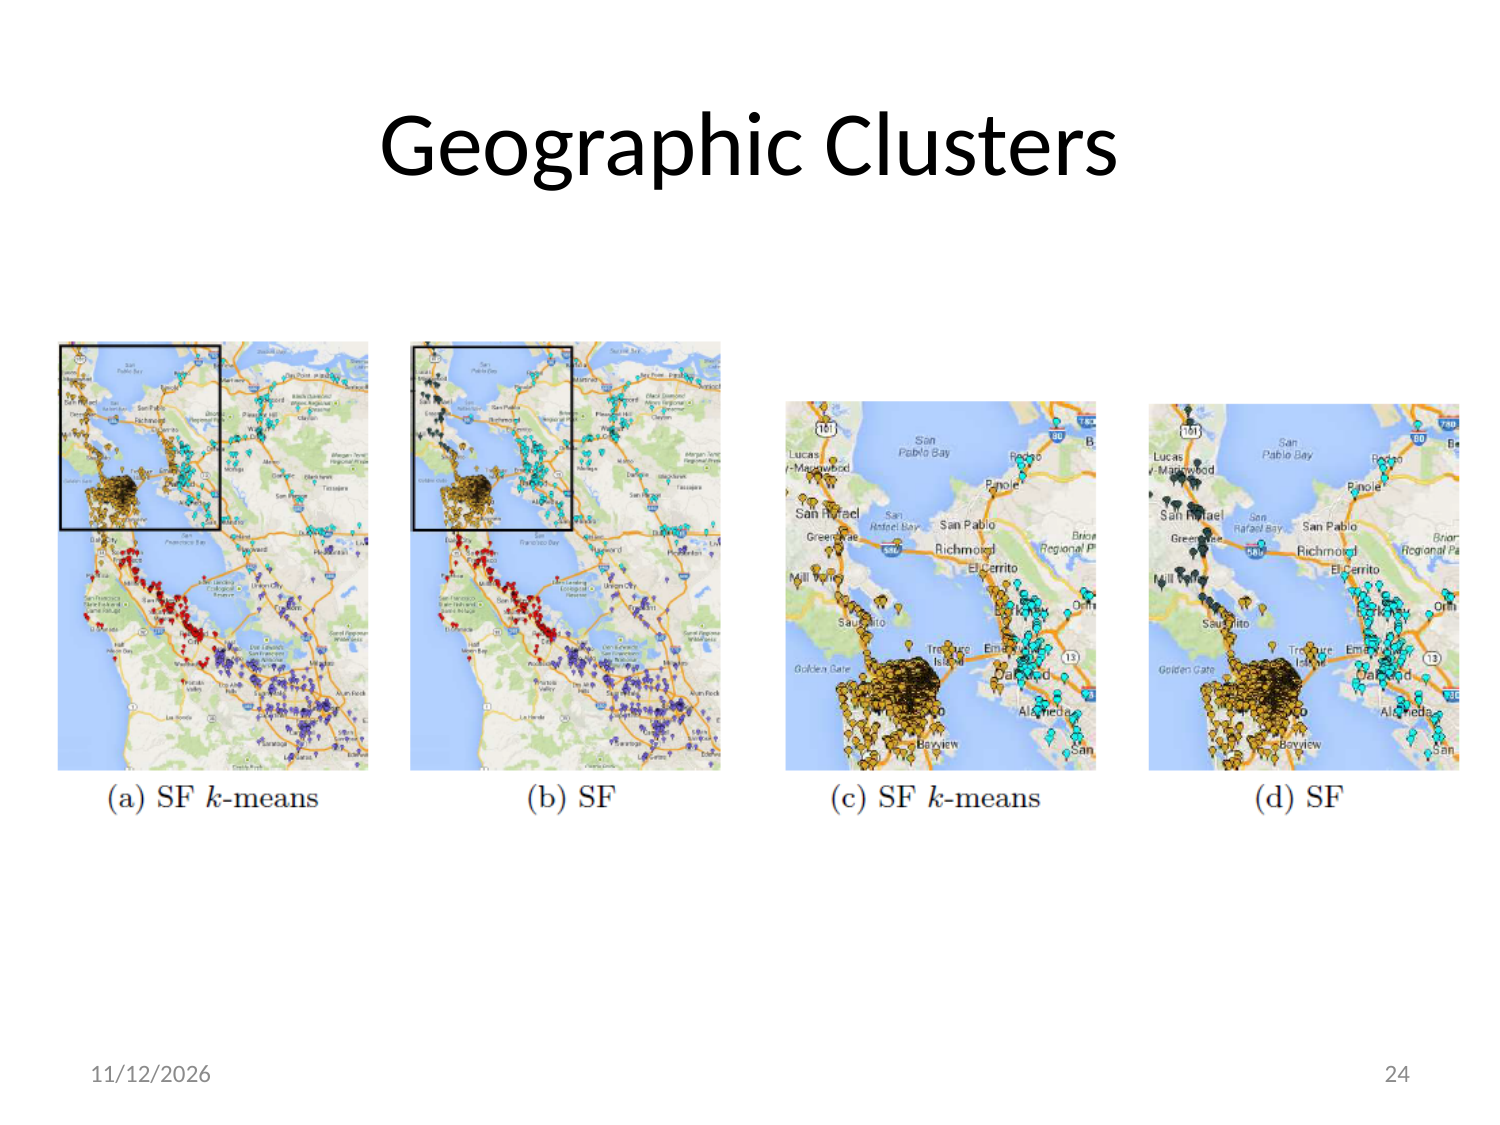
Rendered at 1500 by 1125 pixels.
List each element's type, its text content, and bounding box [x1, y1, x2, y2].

title Geographic Clusters [75, 45, 1425, 233]
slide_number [75, 1042, 425, 1103]
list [38, 324, 1477, 826]
slide_number 24 [1074, 1042, 1425, 1103]
